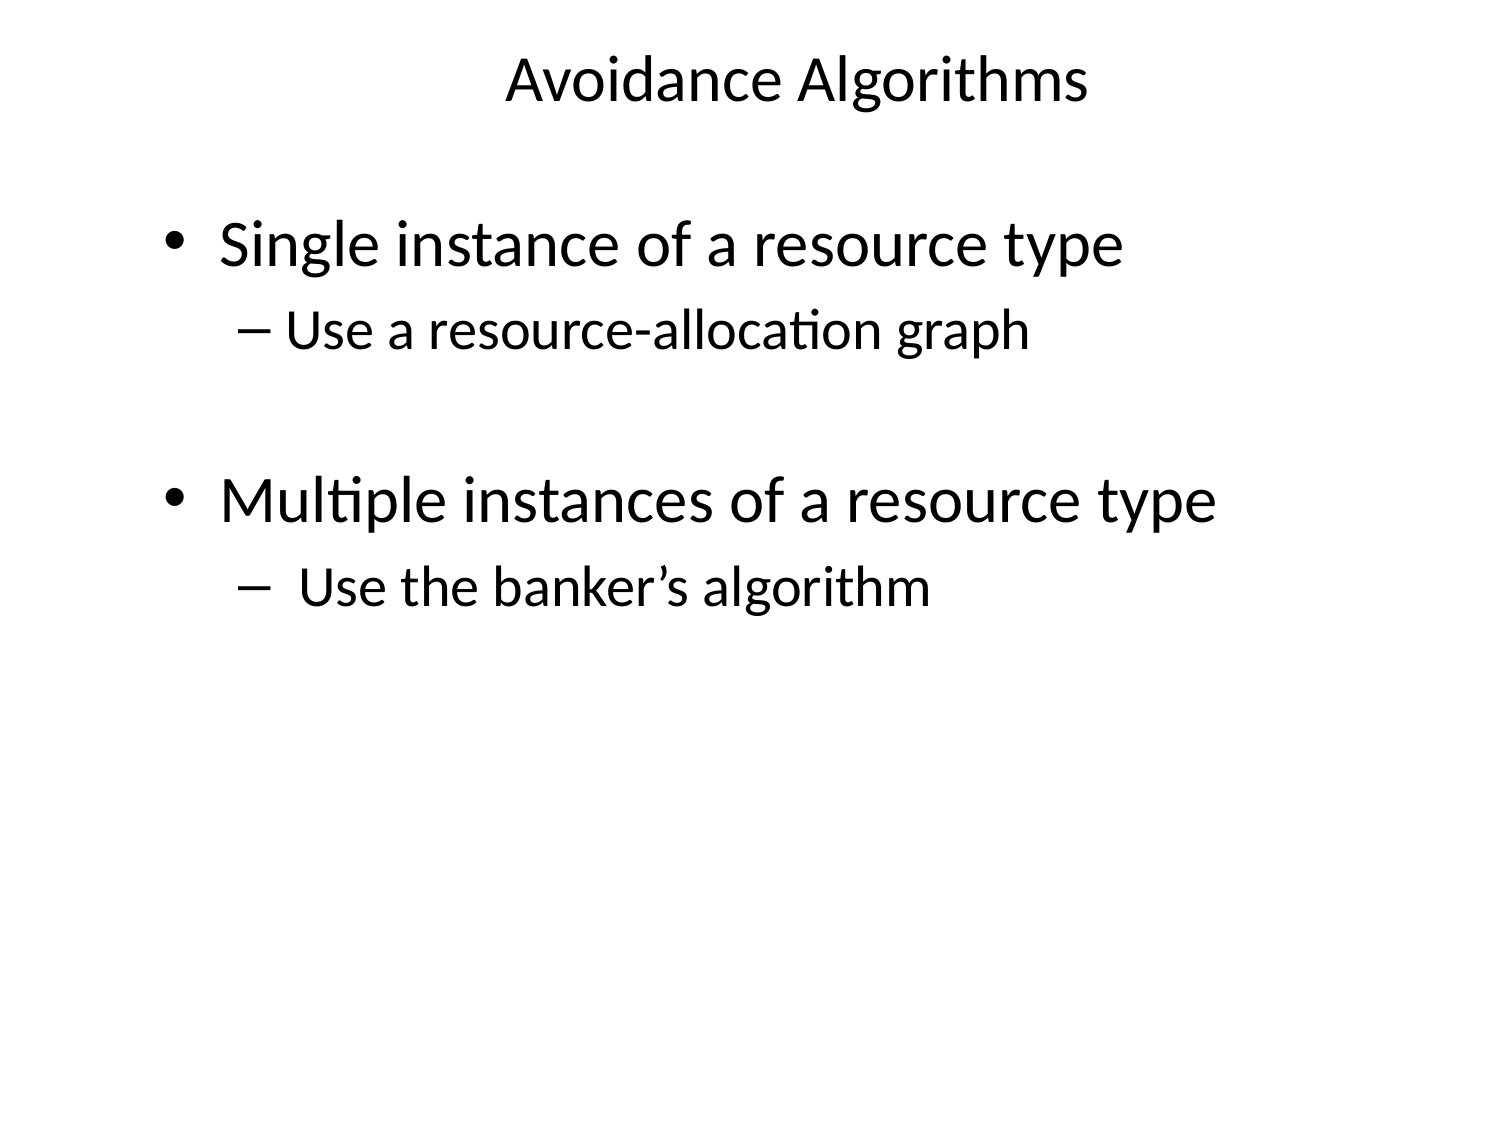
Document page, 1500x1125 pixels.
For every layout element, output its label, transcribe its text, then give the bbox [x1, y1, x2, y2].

title Avoidance Algorithms [170, 27, 1425, 122]
list Single instance of a resource type Use a resource-allocation graph Multiple instances of a resource type Use the banker’s algorithm [148, 192, 1242, 928]
